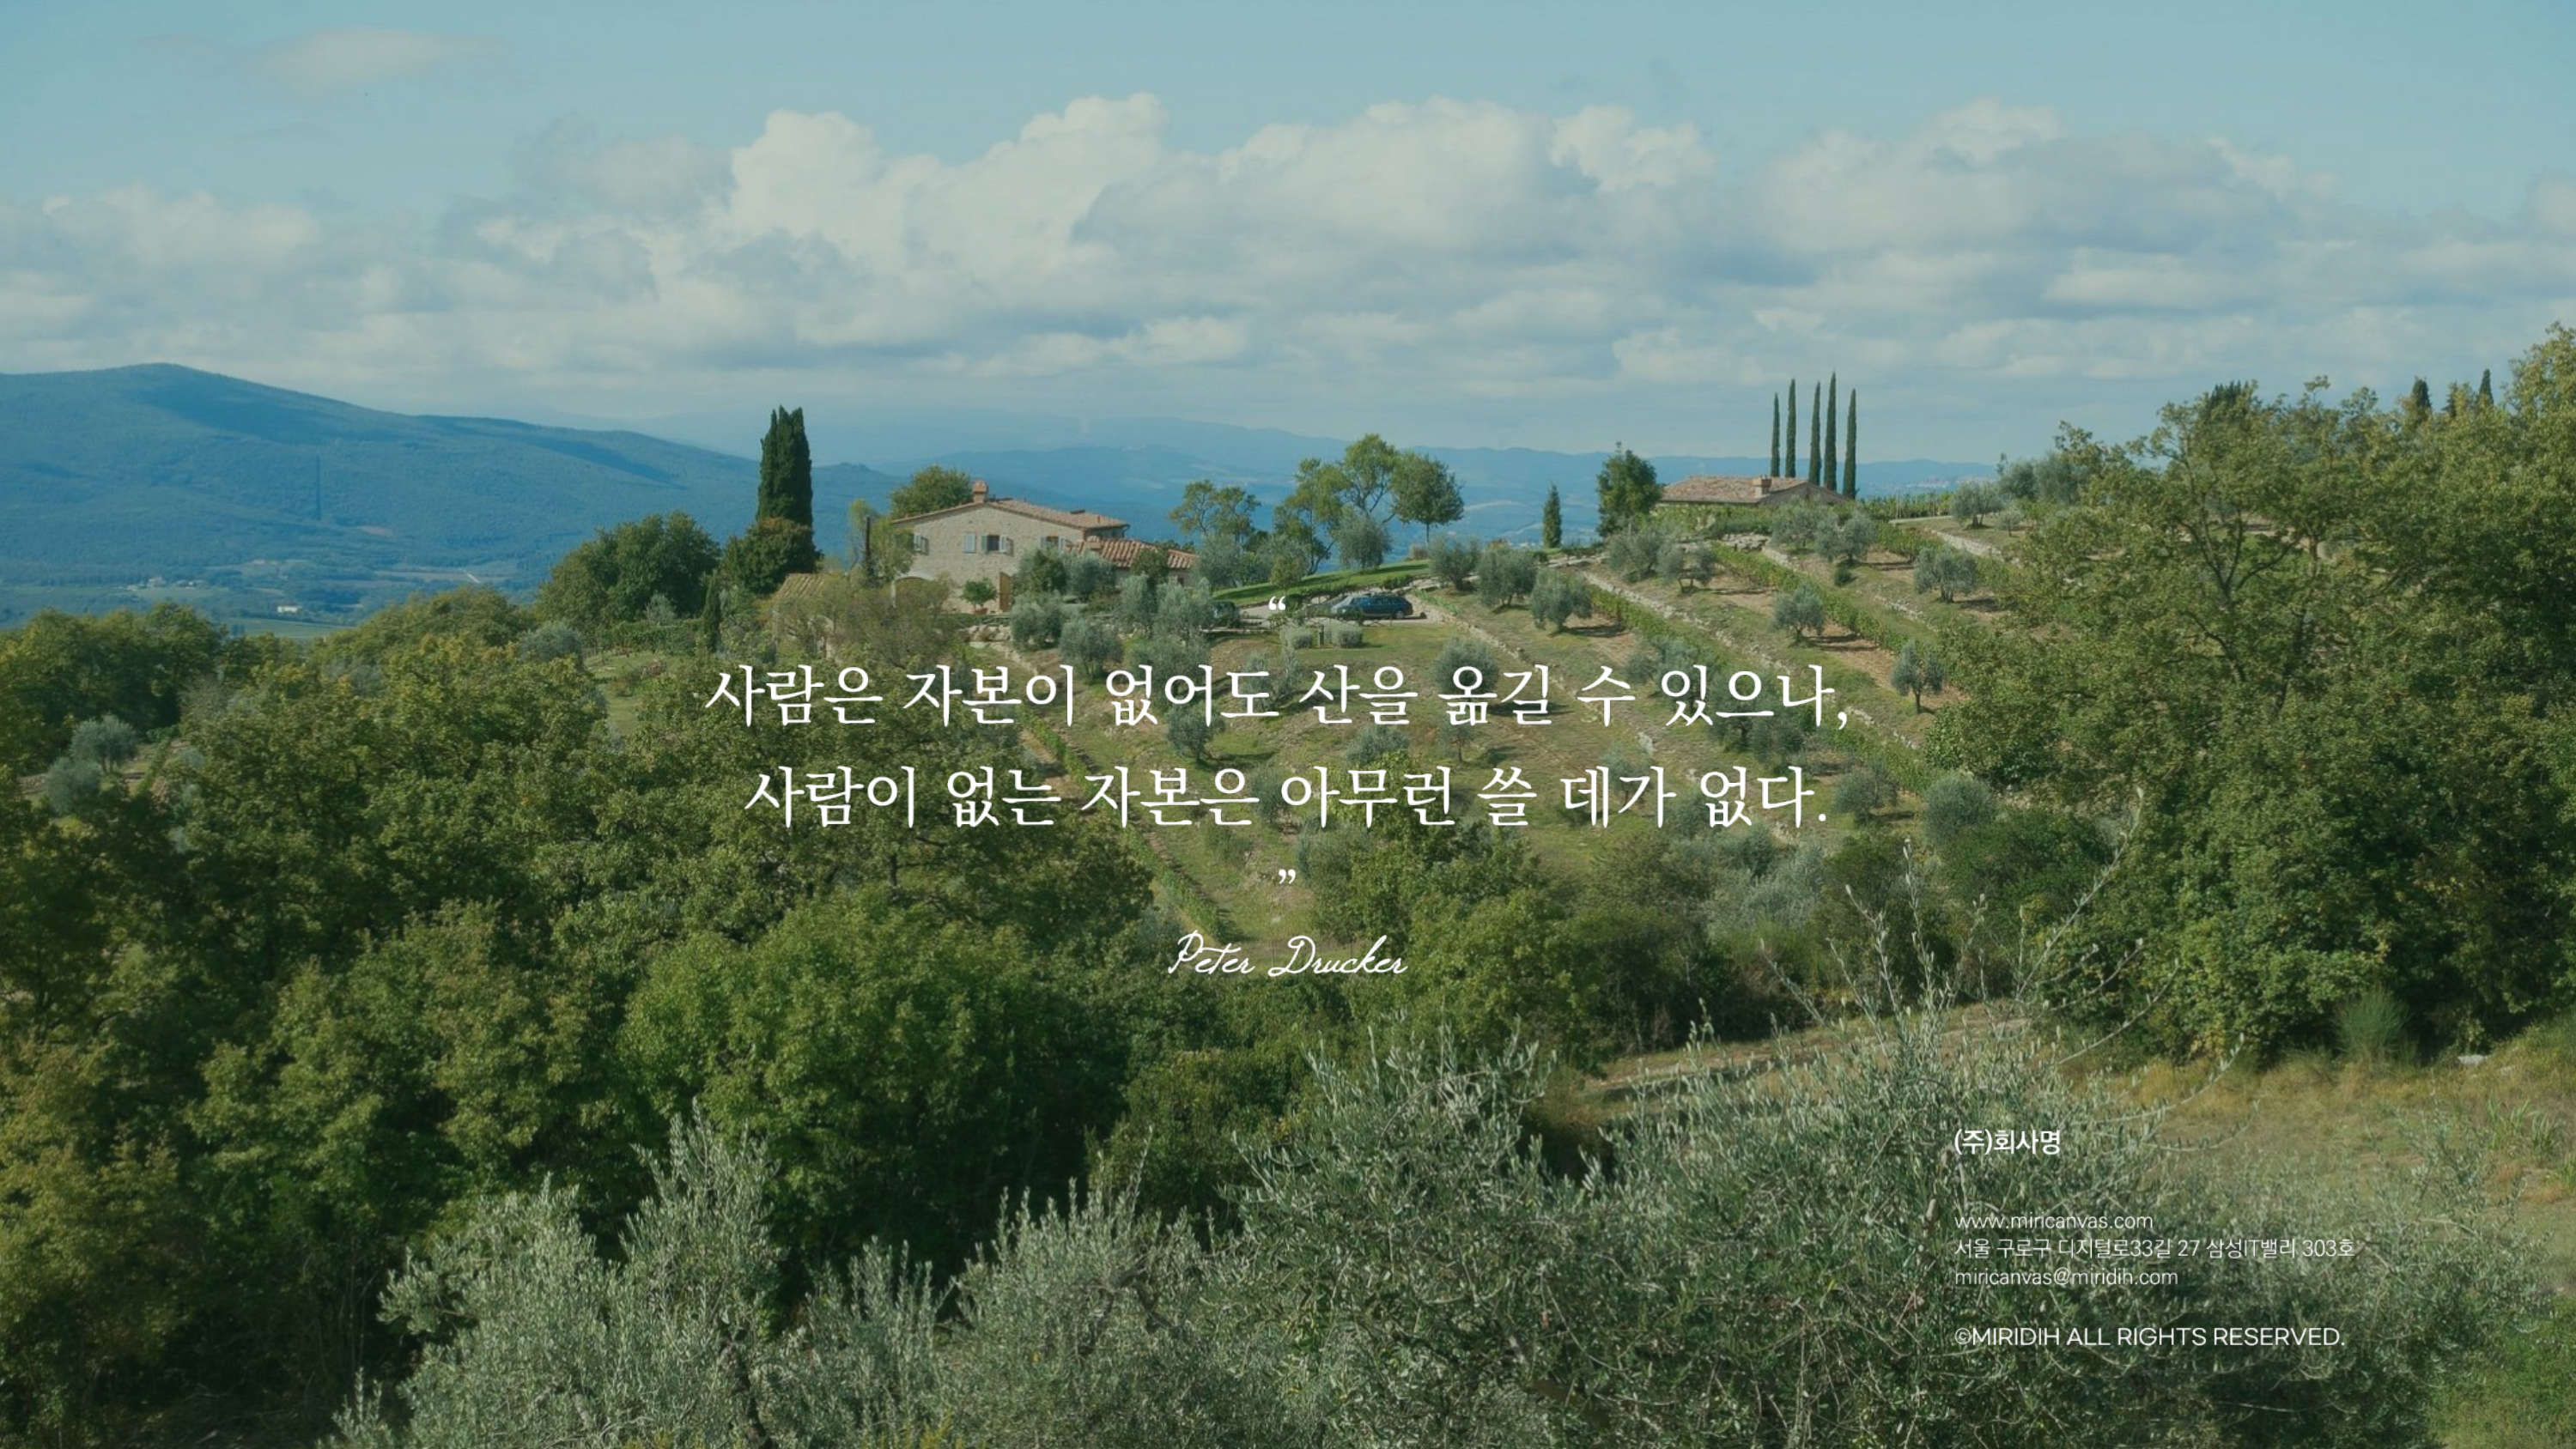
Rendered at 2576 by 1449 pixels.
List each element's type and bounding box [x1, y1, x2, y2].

picture [1951, 1203, 2367, 1295]
picture [451, 574, 1900, 913]
picture [926, 920, 1437, 1007]
picture [1950, 1120, 2073, 1167]
picture [1951, 1321, 2358, 1356]
text_box [0, 0, 2576, 1449]
